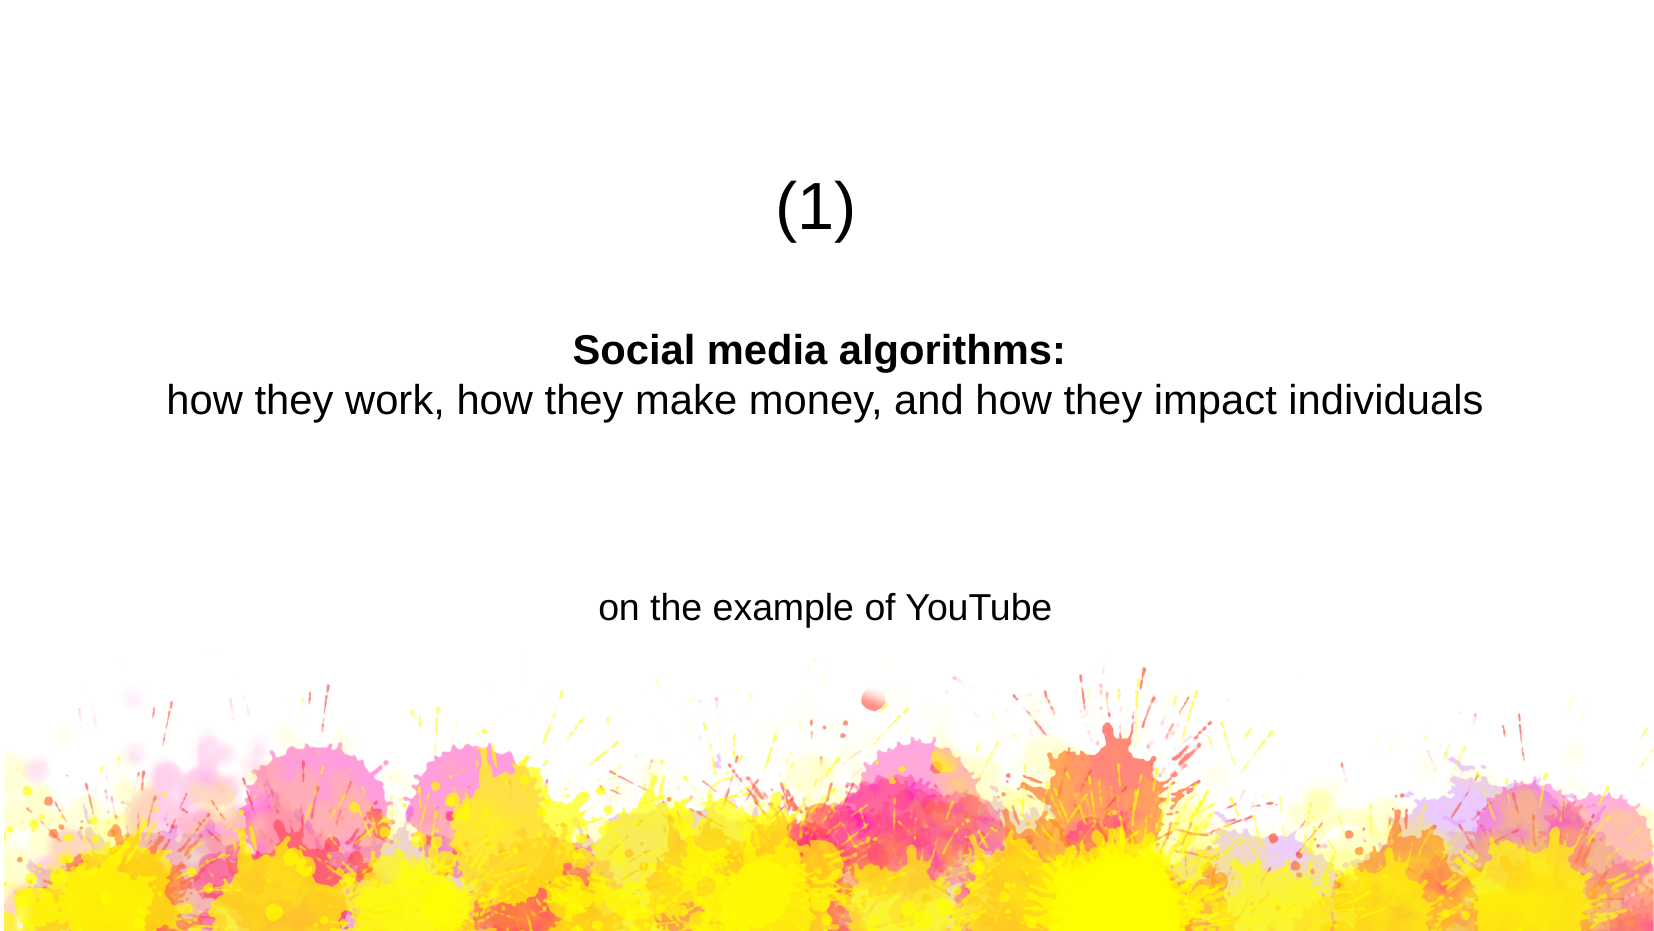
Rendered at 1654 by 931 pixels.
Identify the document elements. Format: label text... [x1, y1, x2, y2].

subtitle (1) Social media algorithms: how they work, how they make money, and how they impact individuals on the example of YouTube [82, 37, 1568, 649]
picture [4, 649, 1654, 931]
